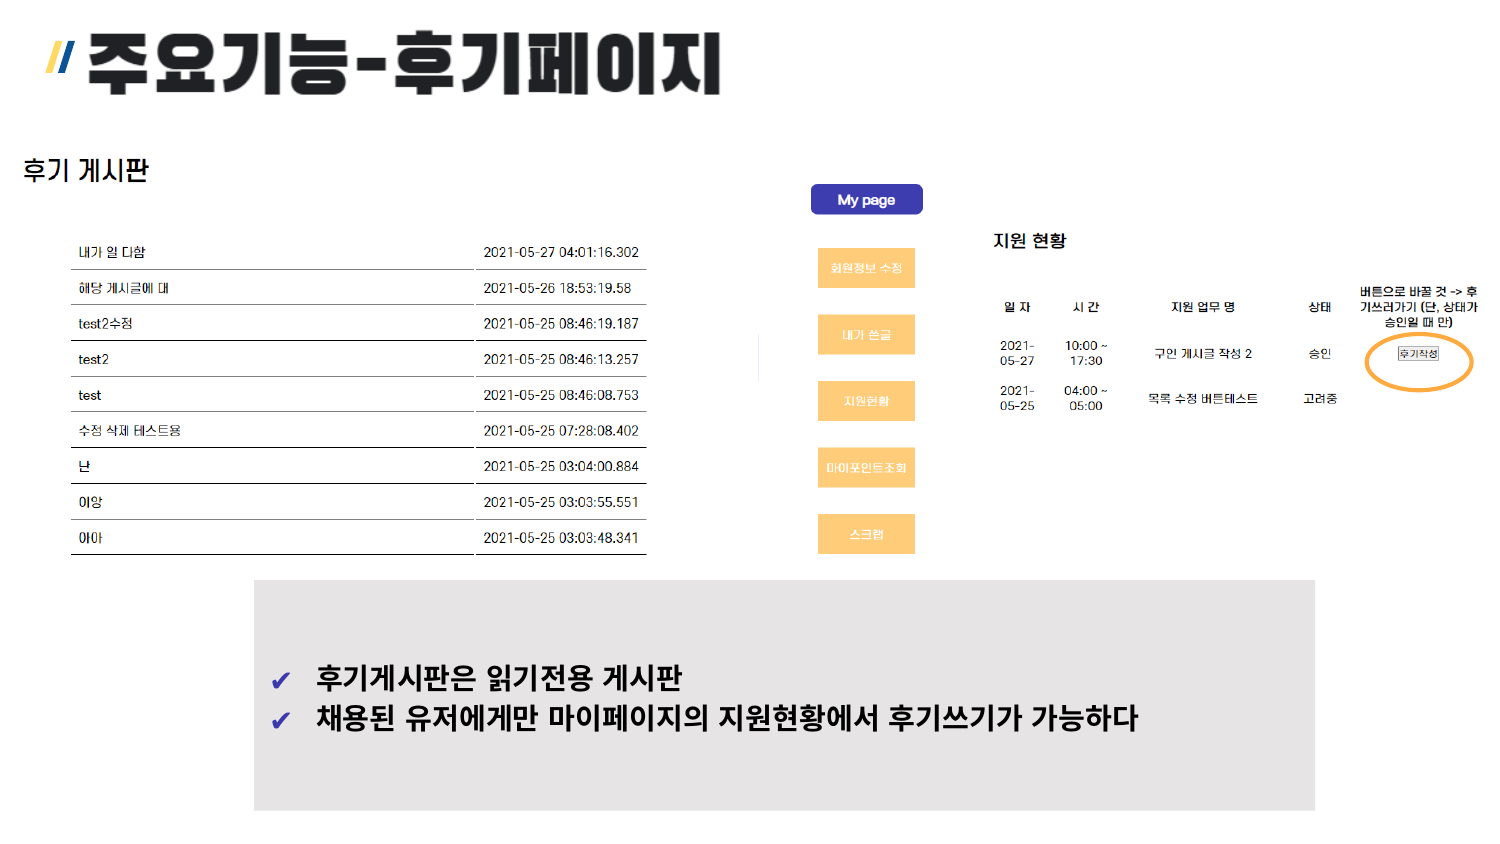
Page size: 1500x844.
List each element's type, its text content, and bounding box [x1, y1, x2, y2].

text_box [45, 40, 76, 74]
text_box 후기게시판은 읽기전용 게시판 채용된 유저에게만 마이페이지의 지원현황에서 후기쓰기가 가능하다 [254, 580, 1316, 811]
picture [0, 147, 1488, 638]
picture [87, 25, 727, 96]
